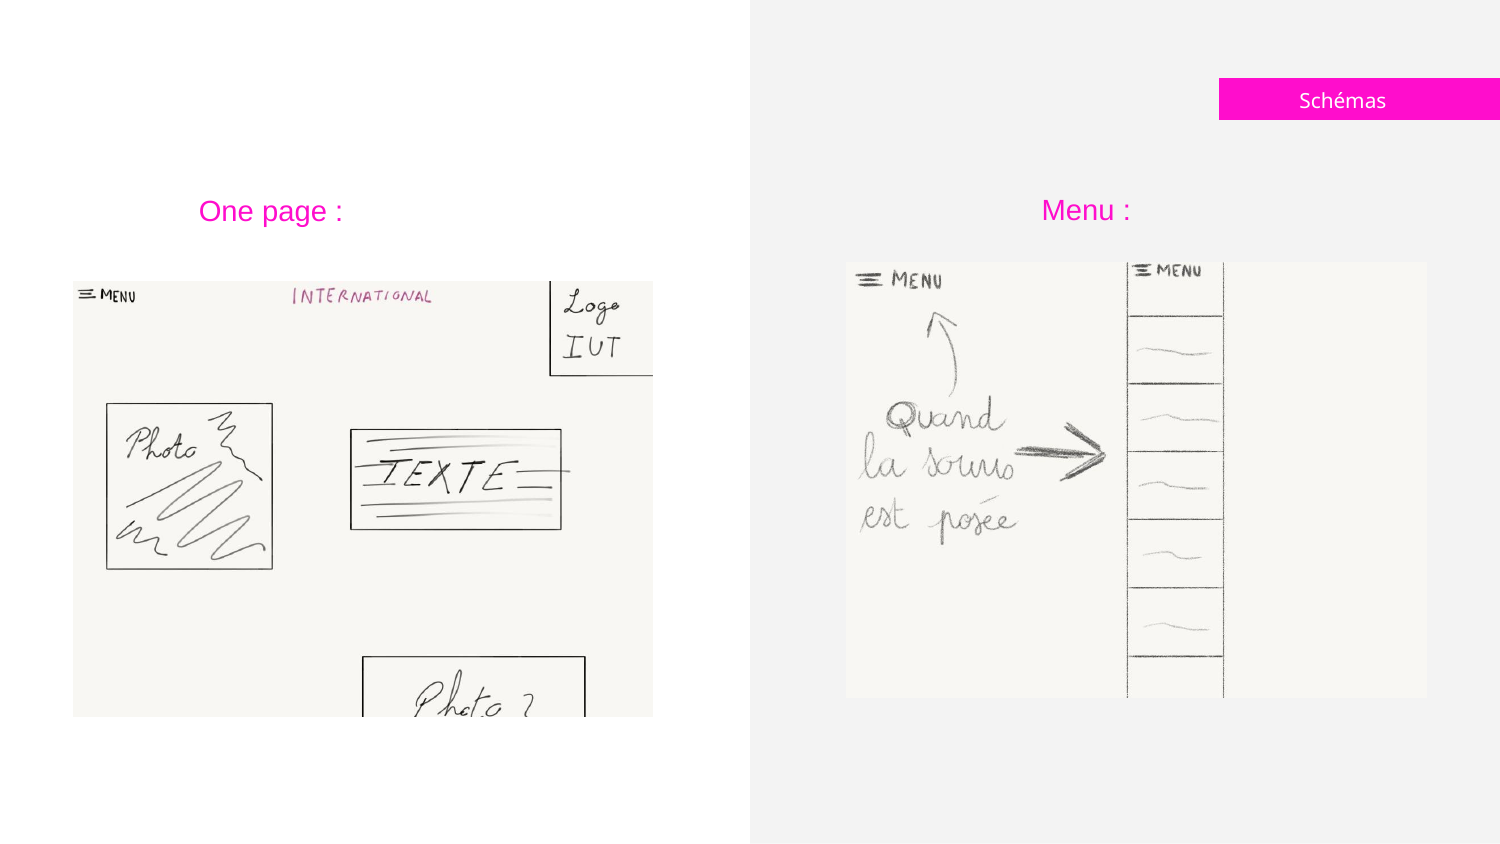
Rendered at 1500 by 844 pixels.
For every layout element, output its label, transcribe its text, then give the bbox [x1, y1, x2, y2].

picture [72, 281, 654, 717]
text_box Menu : [1026, 183, 1155, 234]
title Schémas [971, 52, 1402, 128]
text_box [1402, 78, 1500, 120]
picture [846, 262, 1428, 698]
text_box One page : [183, 185, 359, 235]
